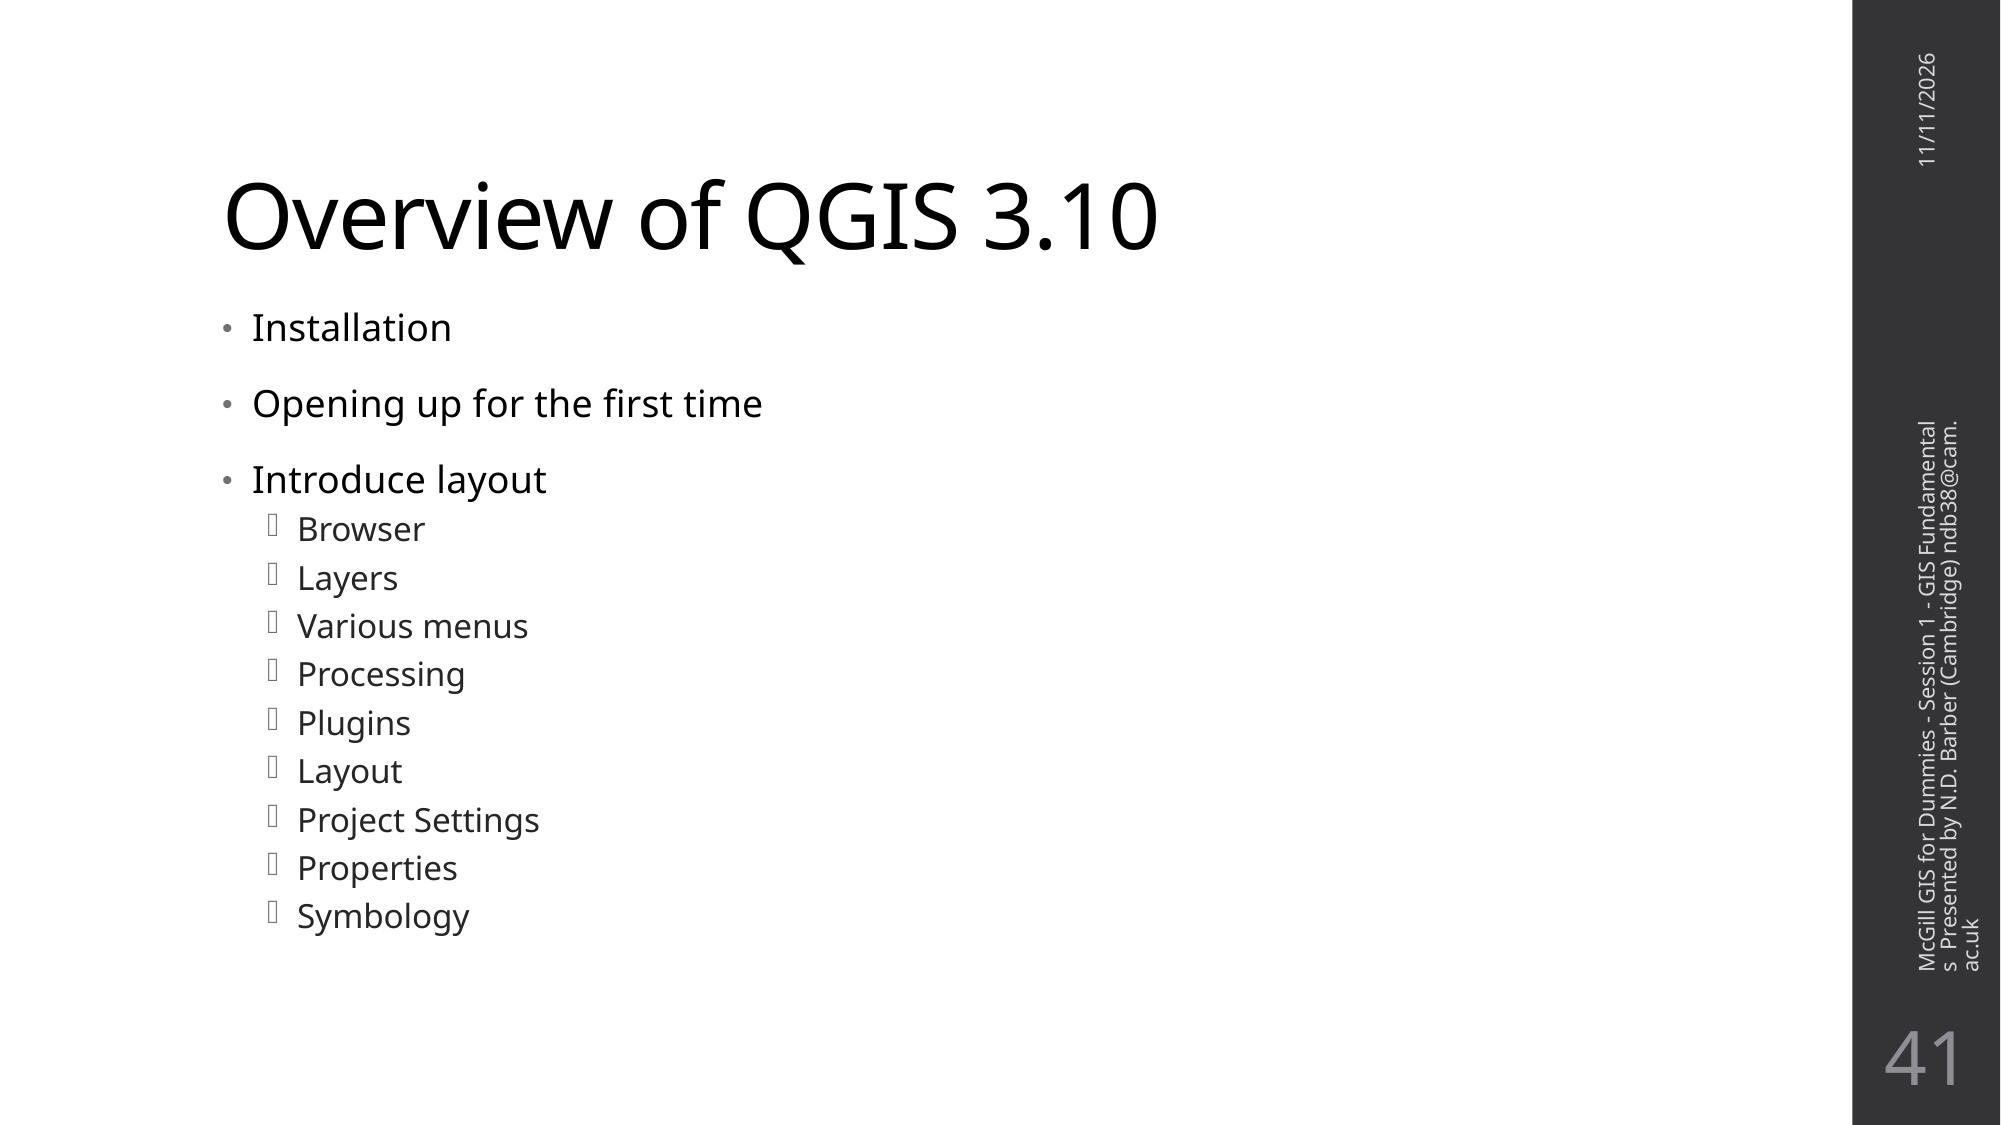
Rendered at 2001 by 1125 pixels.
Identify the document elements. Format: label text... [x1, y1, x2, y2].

footer McGill GIS for Dummies - Session 1 - GIS Fundamentals Presented by N.D. Barber (Cambridge) ndb38@cam.ac.uk [1897, 400, 1958, 988]
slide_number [1897, 37, 1958, 351]
slide_number 40 [1852, 1012, 2000, 1110]
title Overview of QGIS 3.10 [206, 60, 1797, 278]
list Installation Opening up for the first time Introduce layout Browser Layers Various menus Processing Plugins Layout Project Settings Properties Symbology [206, 299, 1617, 1014]
